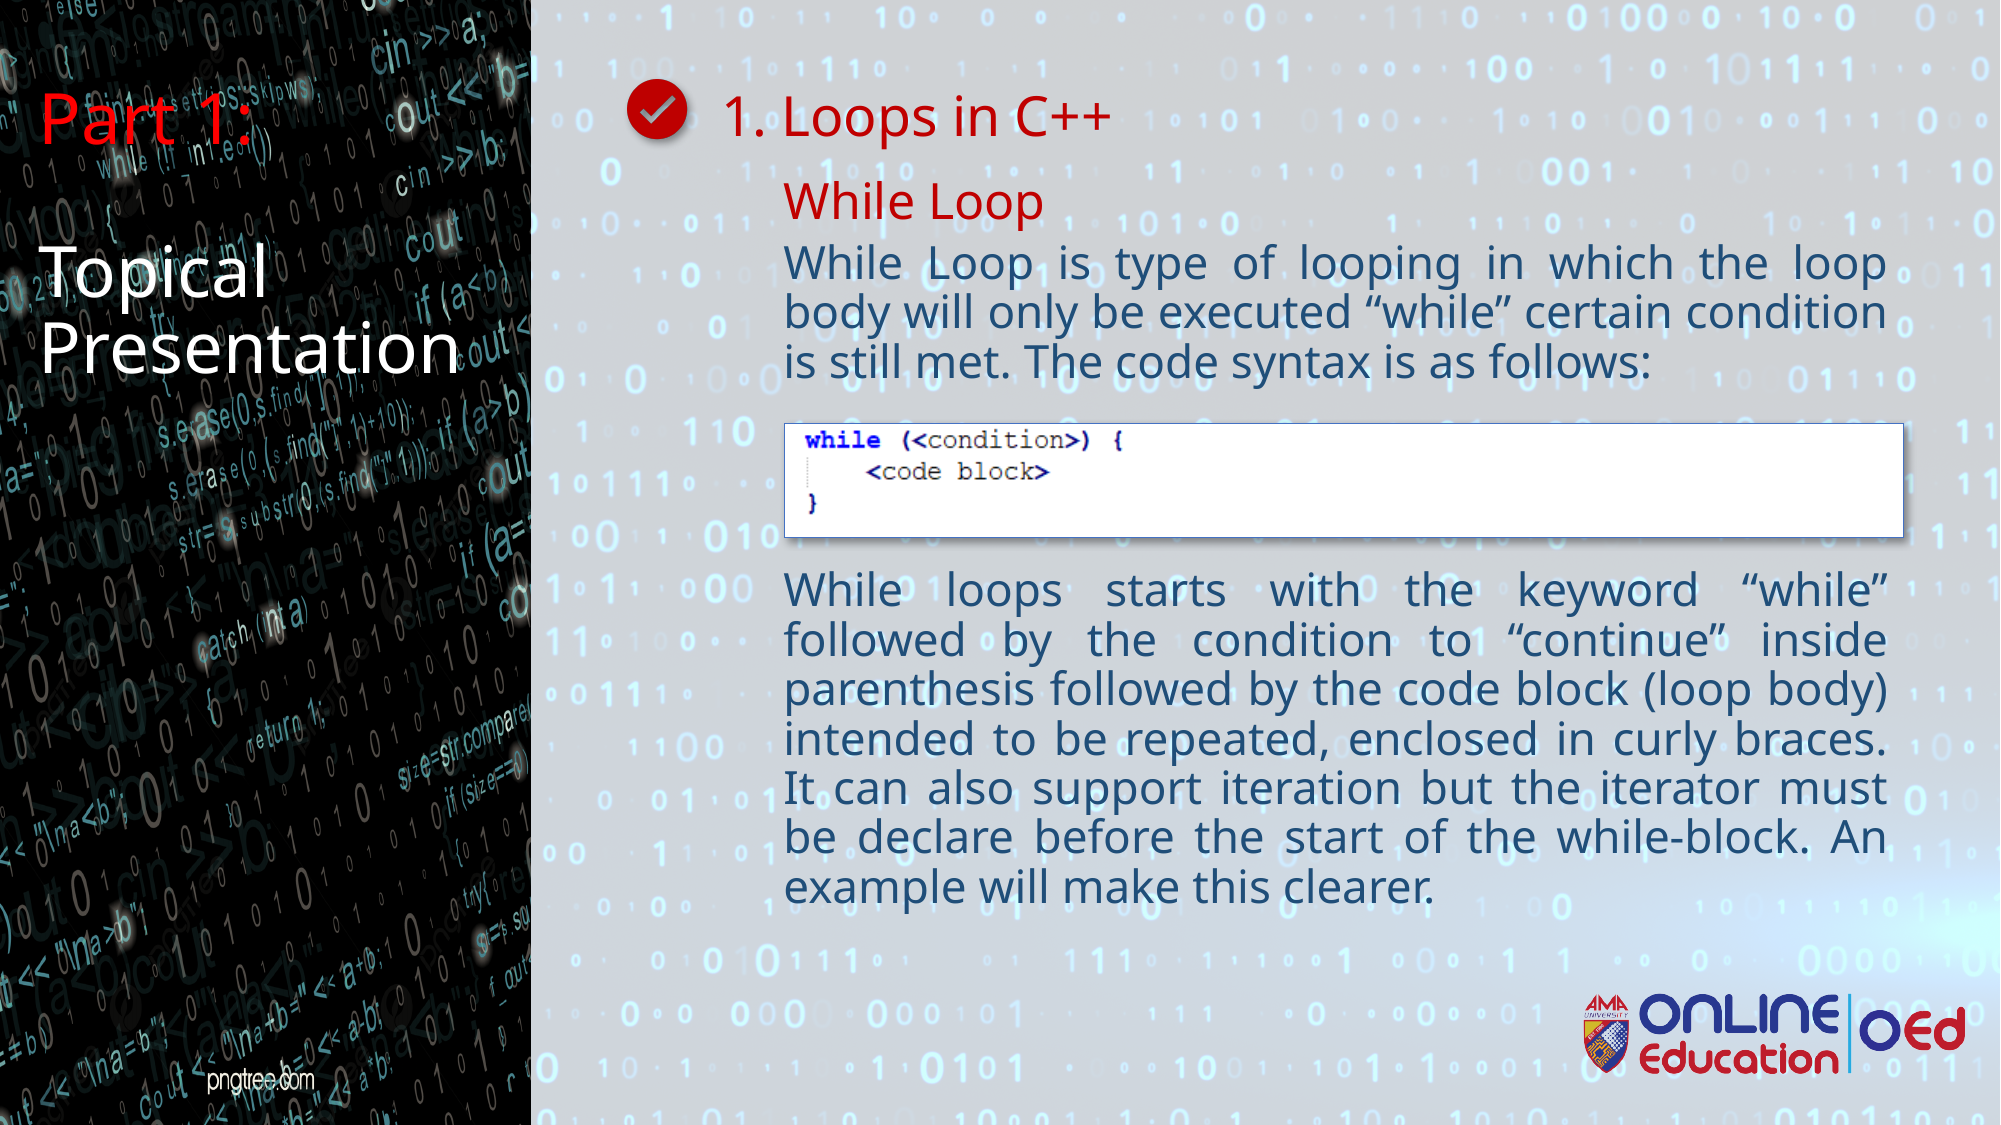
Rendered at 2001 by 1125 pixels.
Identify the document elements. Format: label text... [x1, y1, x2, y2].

text_box 1. Loops in C++ [706, 81, 1604, 157]
picture [784, 423, 1904, 538]
text_box While loops starts with the keyword “while” followed by the condition to “continue” inside parenthesis followed by the code block (loop body) intended to be repeated, enclosed in curly braces. It can also support iteration but the iterator must be declare before the start of the while-block. An example will make this clearer. [768, 539, 1904, 921]
text_box While Loop [768, 162, 1821, 204]
picture [1573, 976, 1978, 1093]
text_box While Loop is type of looping in which the loop body will only be executed “while” certain condition is still met. The code syntax is as follows: [768, 204, 1904, 396]
picture [0, 0, 531, 1125]
picture [619, 71, 695, 147]
